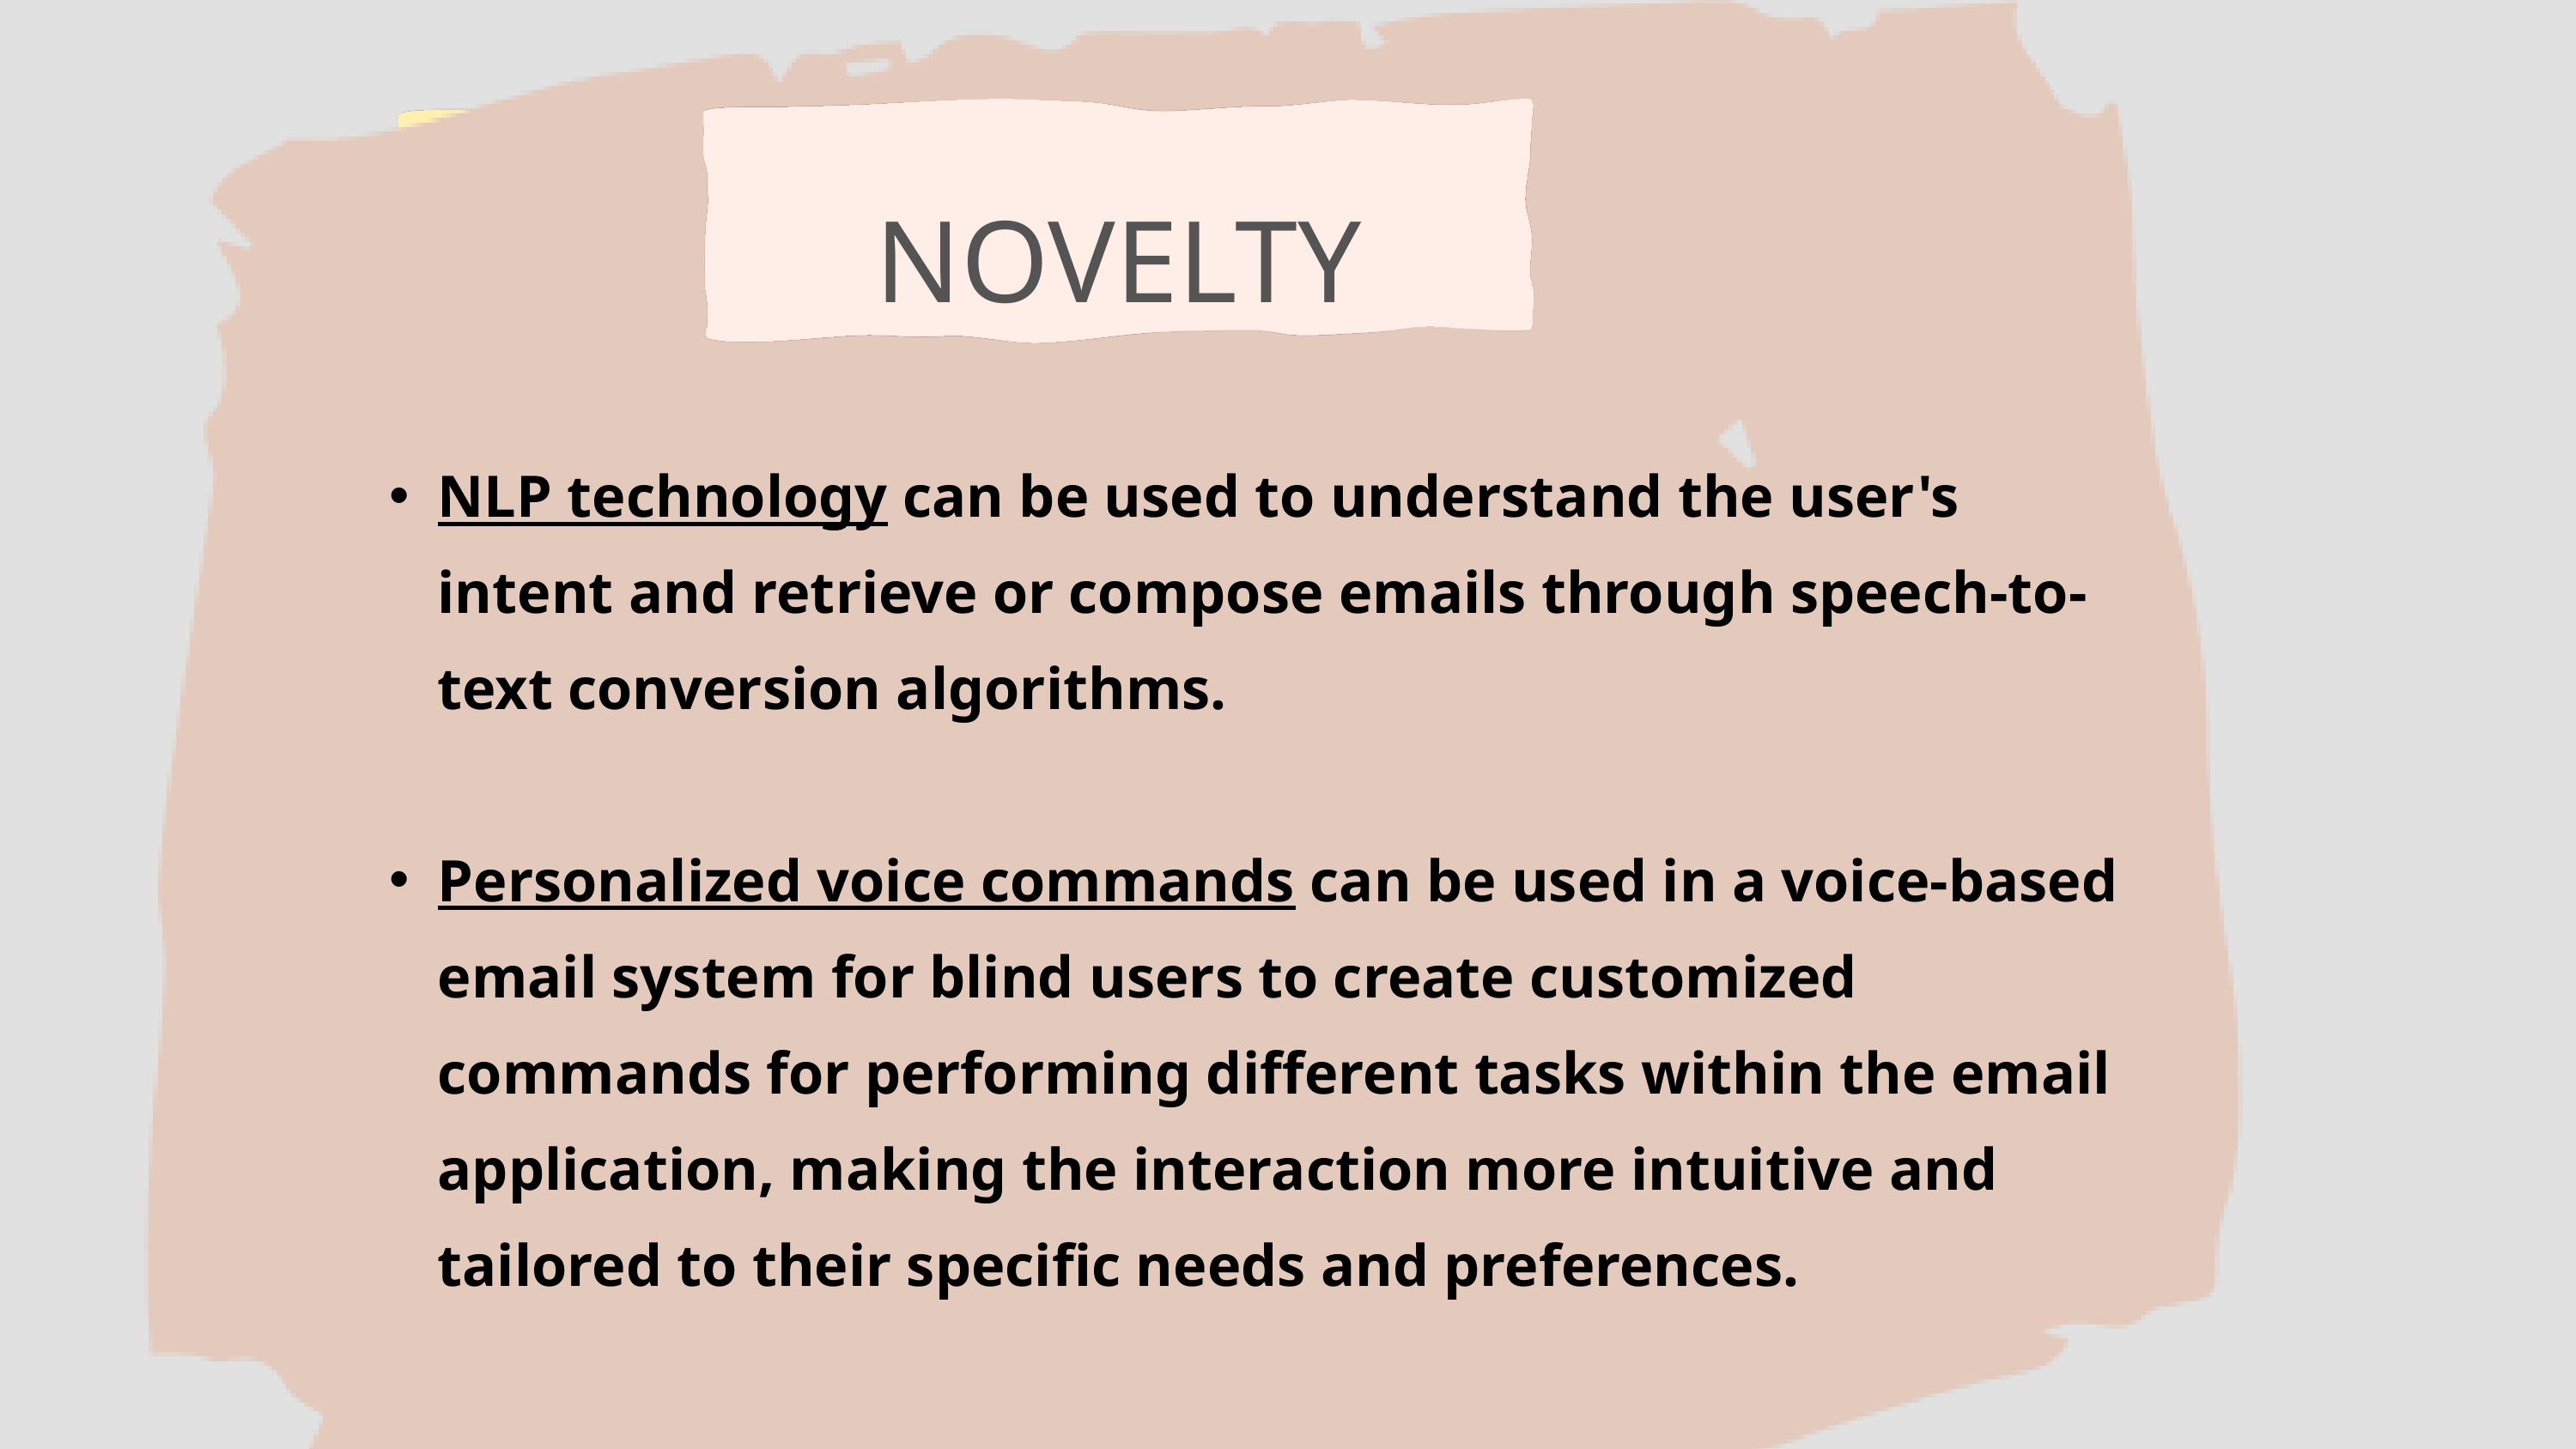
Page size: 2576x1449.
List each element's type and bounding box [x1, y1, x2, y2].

picture [144, 0, 2243, 1449]
